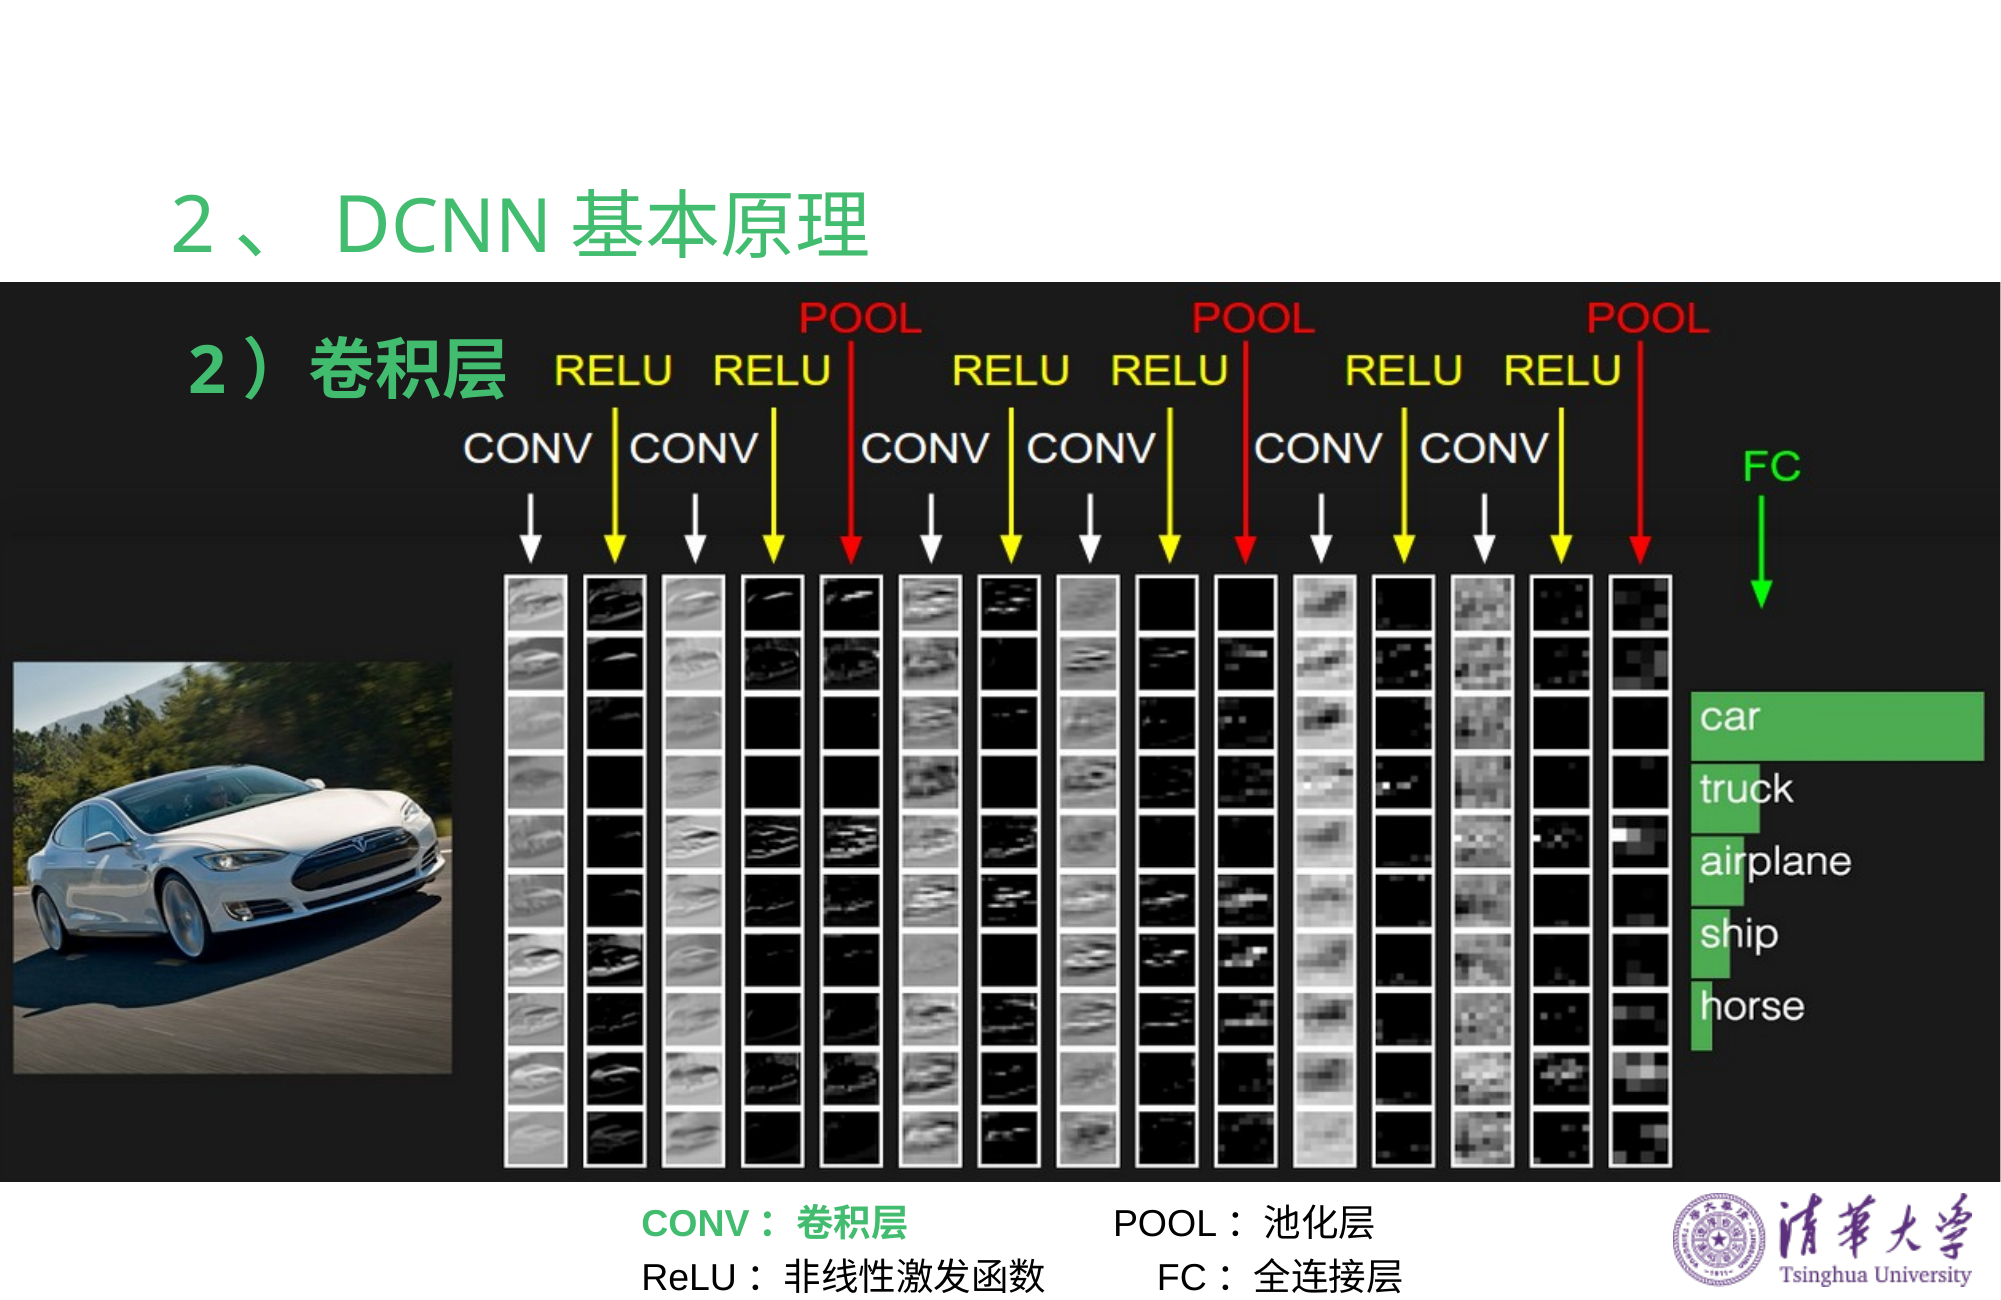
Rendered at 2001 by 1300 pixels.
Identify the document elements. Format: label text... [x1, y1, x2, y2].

text_box CONV：卷积层 POOL：池化层 ReLU：非线性激发函数 FC：全连接层 [623, 1193, 1438, 1300]
picture [1673, 1192, 1973, 1288]
picture [0, 282, 2001, 1182]
text_box 2、DCNN基本原理 [155, 165, 894, 272]
